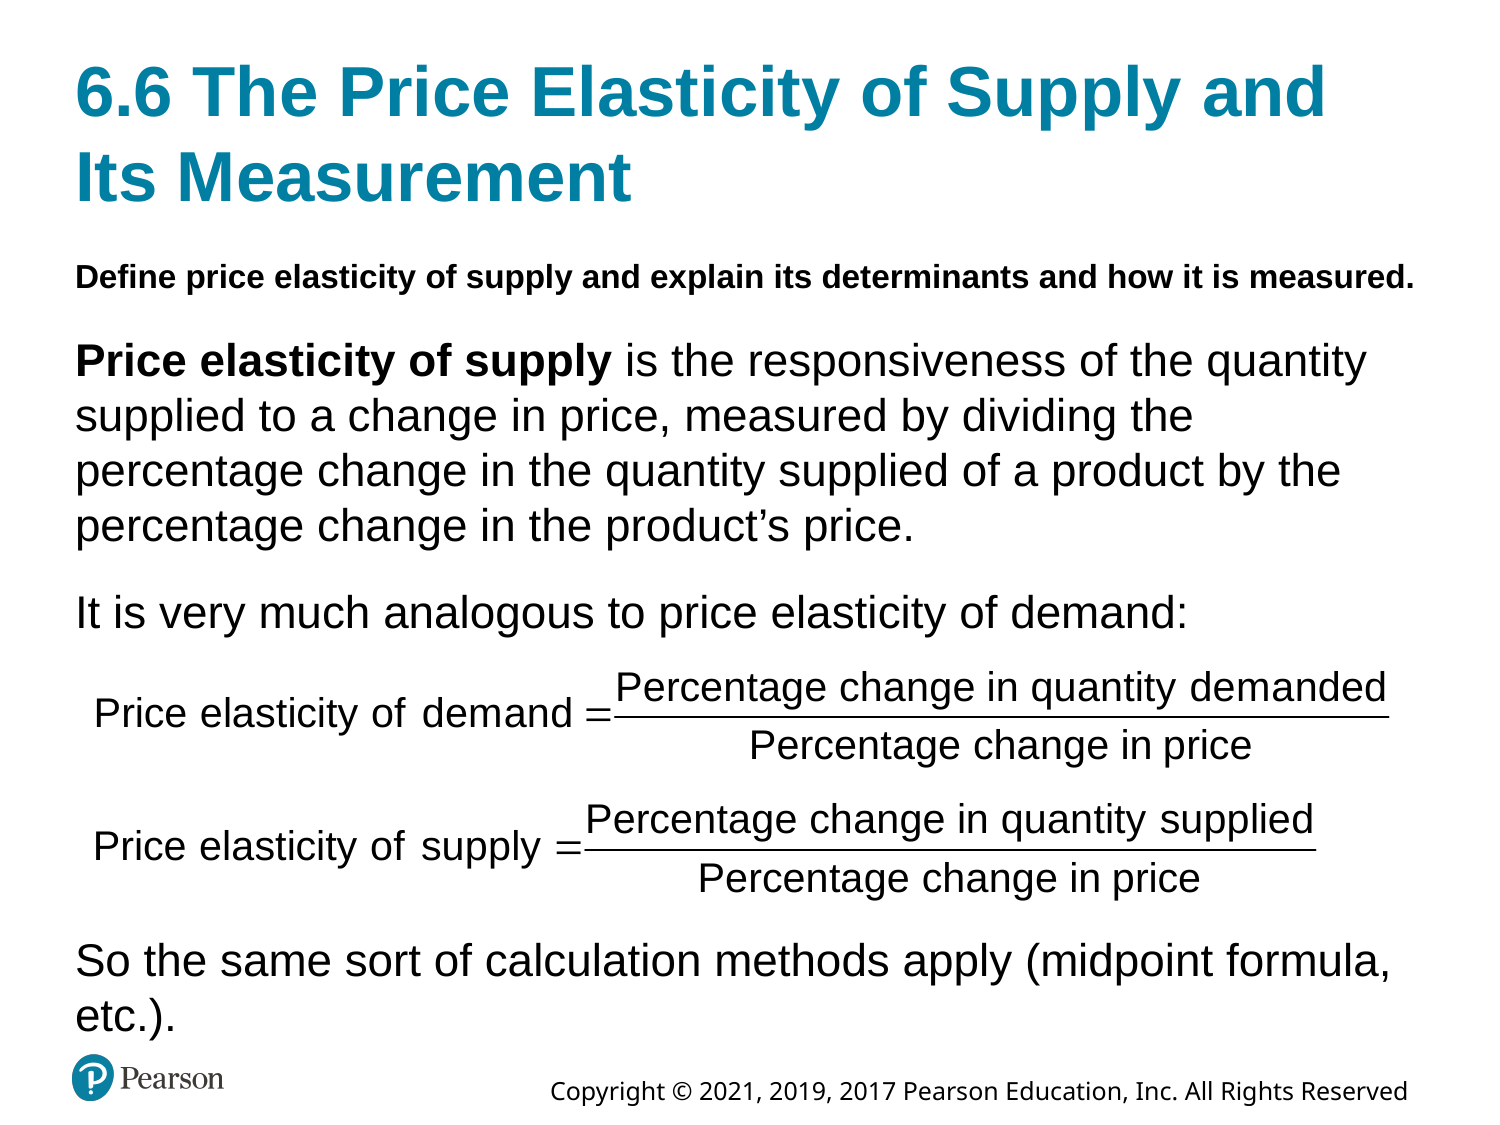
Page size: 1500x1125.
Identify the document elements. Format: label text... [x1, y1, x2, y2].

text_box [88, 794, 1325, 913]
list Define price elasticity of supply and explain its determinants and how it is measured. [75, 255, 1445, 303]
title 6.6 The Price Elasticity of Supply and Its Measurement [75, 35, 1425, 216]
list So the same sort of calculation methods apply (midpoint formula, etc.). [75, 930, 1426, 1048]
picture [72, 1087, 83, 1101]
picture [80, 1063, 106, 1088]
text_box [89, 661, 1398, 780]
picture [98, 1054, 224, 1101]
list Price elasticity of supply is the responsiveness of the quantity supplied to a change in price, measured by dividing the percentage change in the quantity supplied of a product by the percentage change in the product’s price. It is very much analogous to price elasticity of demand: [75, 331, 1425, 653]
picture [72, 1054, 88, 1070]
